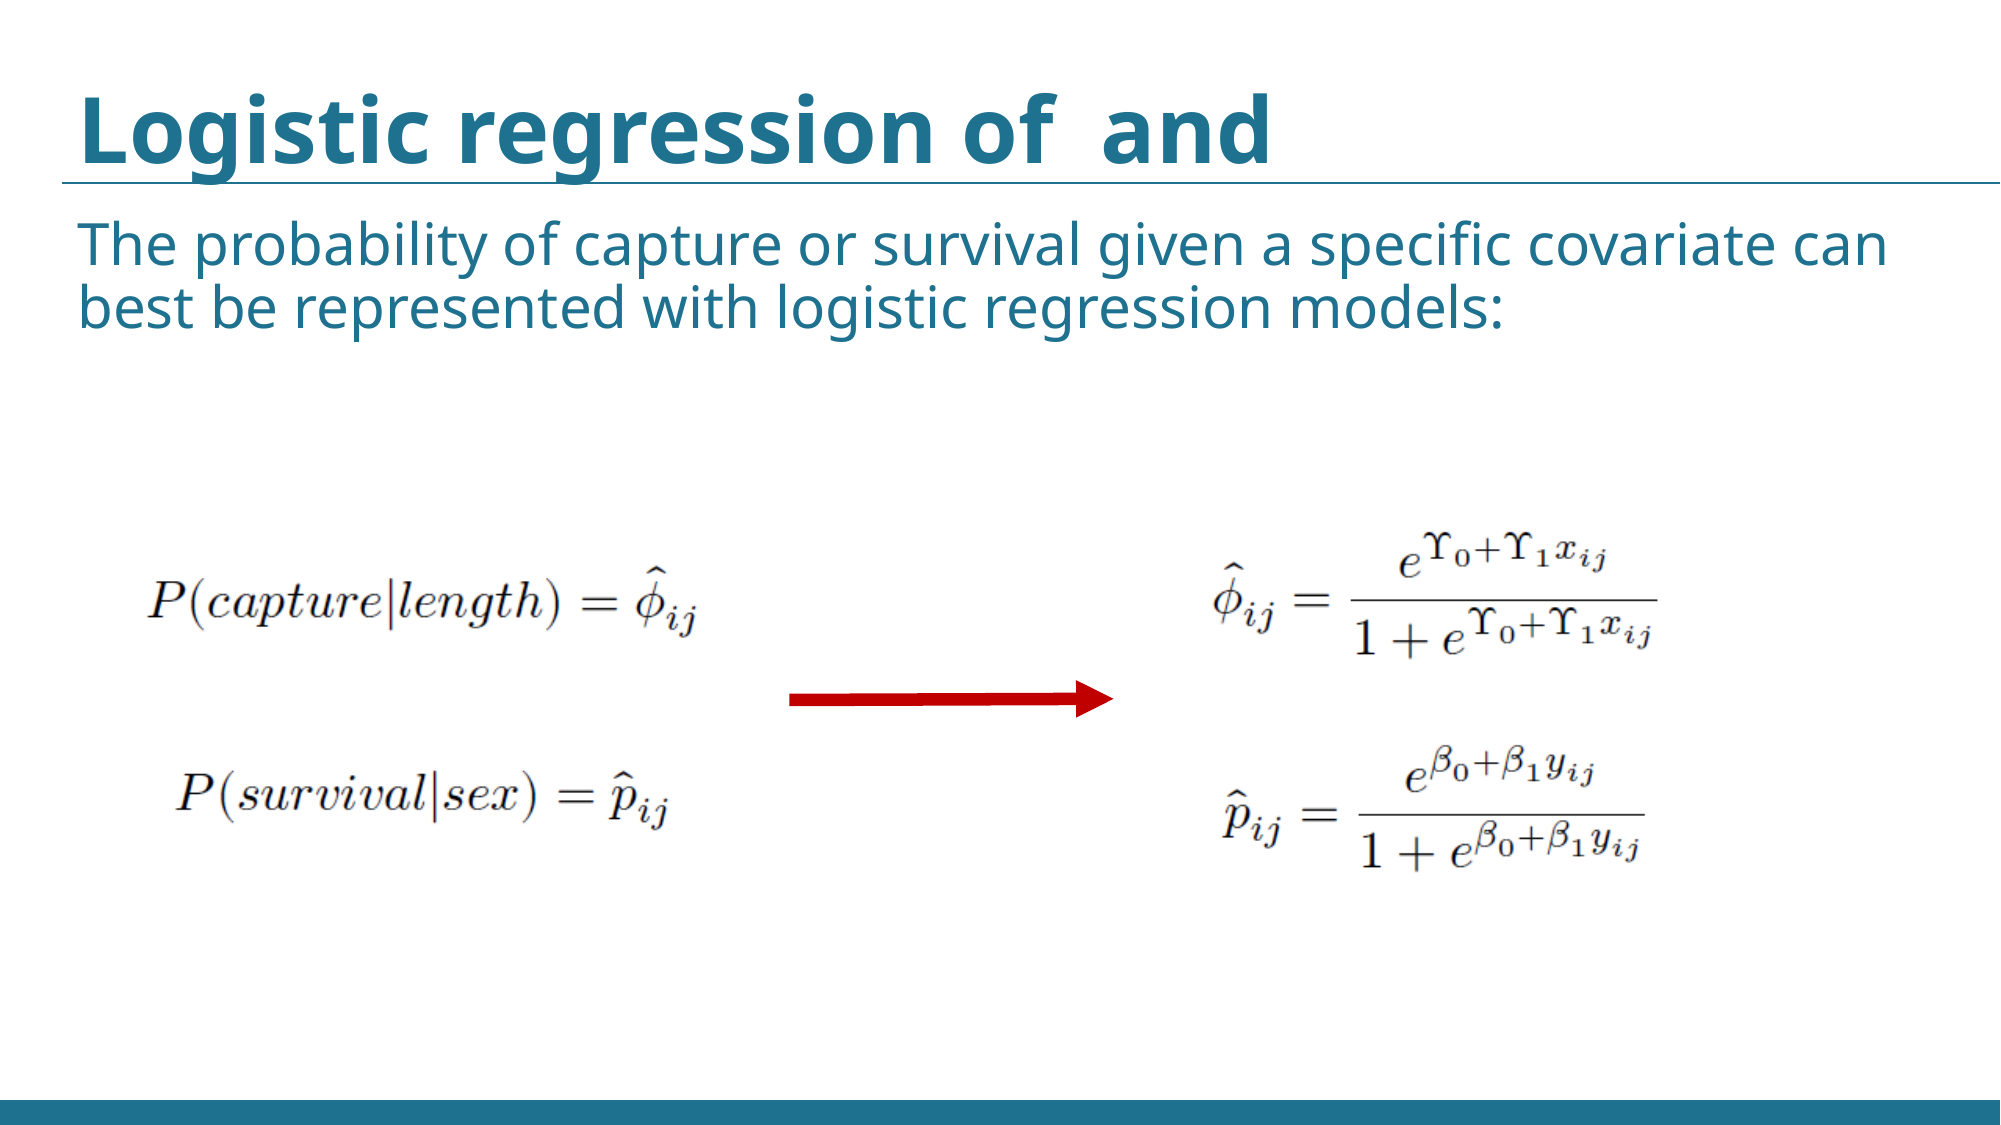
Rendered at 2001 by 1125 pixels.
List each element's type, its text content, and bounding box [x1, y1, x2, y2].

picture [1153, 522, 1739, 878]
picture [124, 554, 722, 843]
list The probability of capture or survival given a specific covariate can best be represented with logistic regression models: [62, 208, 1937, 1084]
